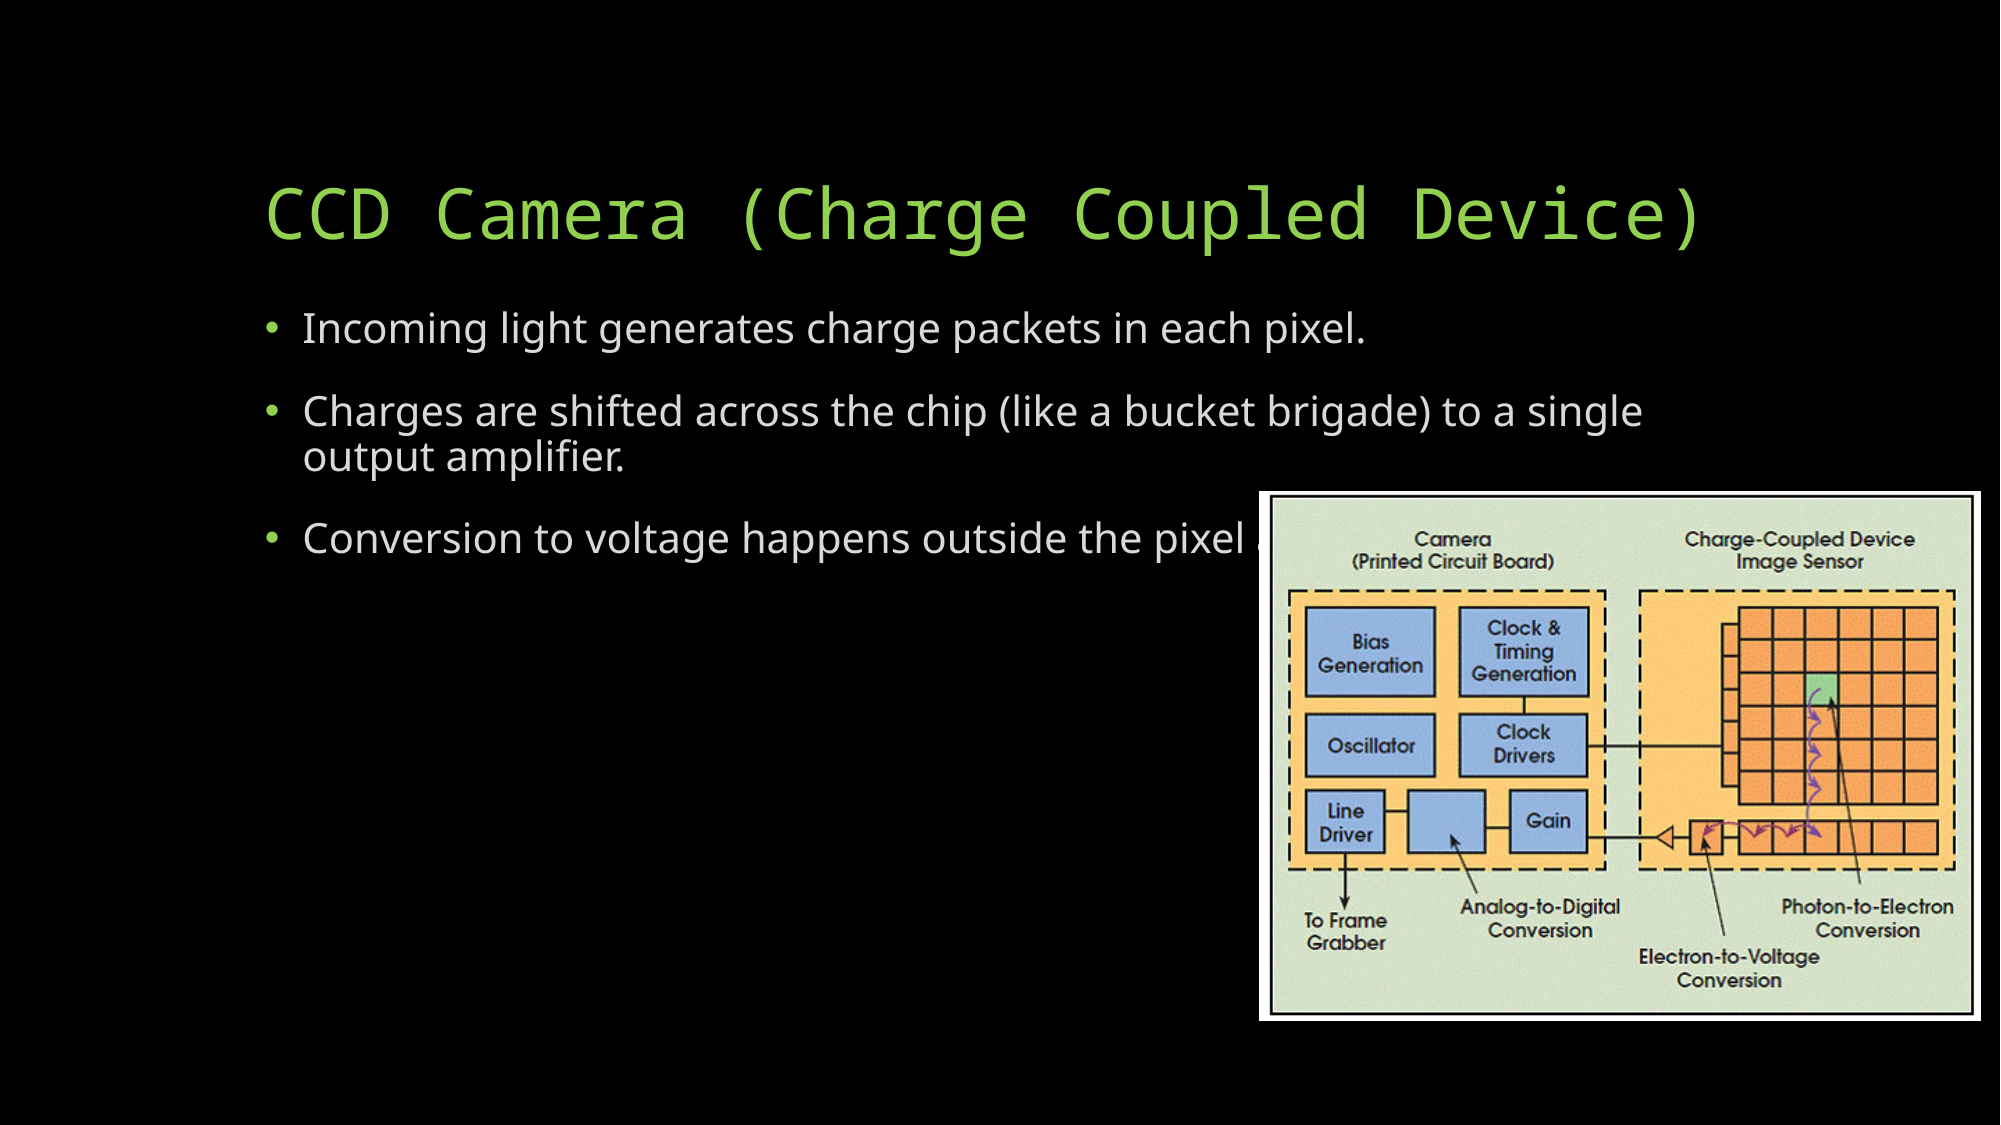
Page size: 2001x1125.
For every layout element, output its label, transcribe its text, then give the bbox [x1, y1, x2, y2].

list Incoming light generates charge packets in each pixel. Charges are shifted across the chip (like a bucket brigade) to a single output amplifier. Conversion to voltage happens outside the pixel array. [249, 299, 1750, 1000]
title CCD Camera (Charge Coupled Device) [249, 75, 1750, 263]
picture [1259, 491, 1981, 1021]
